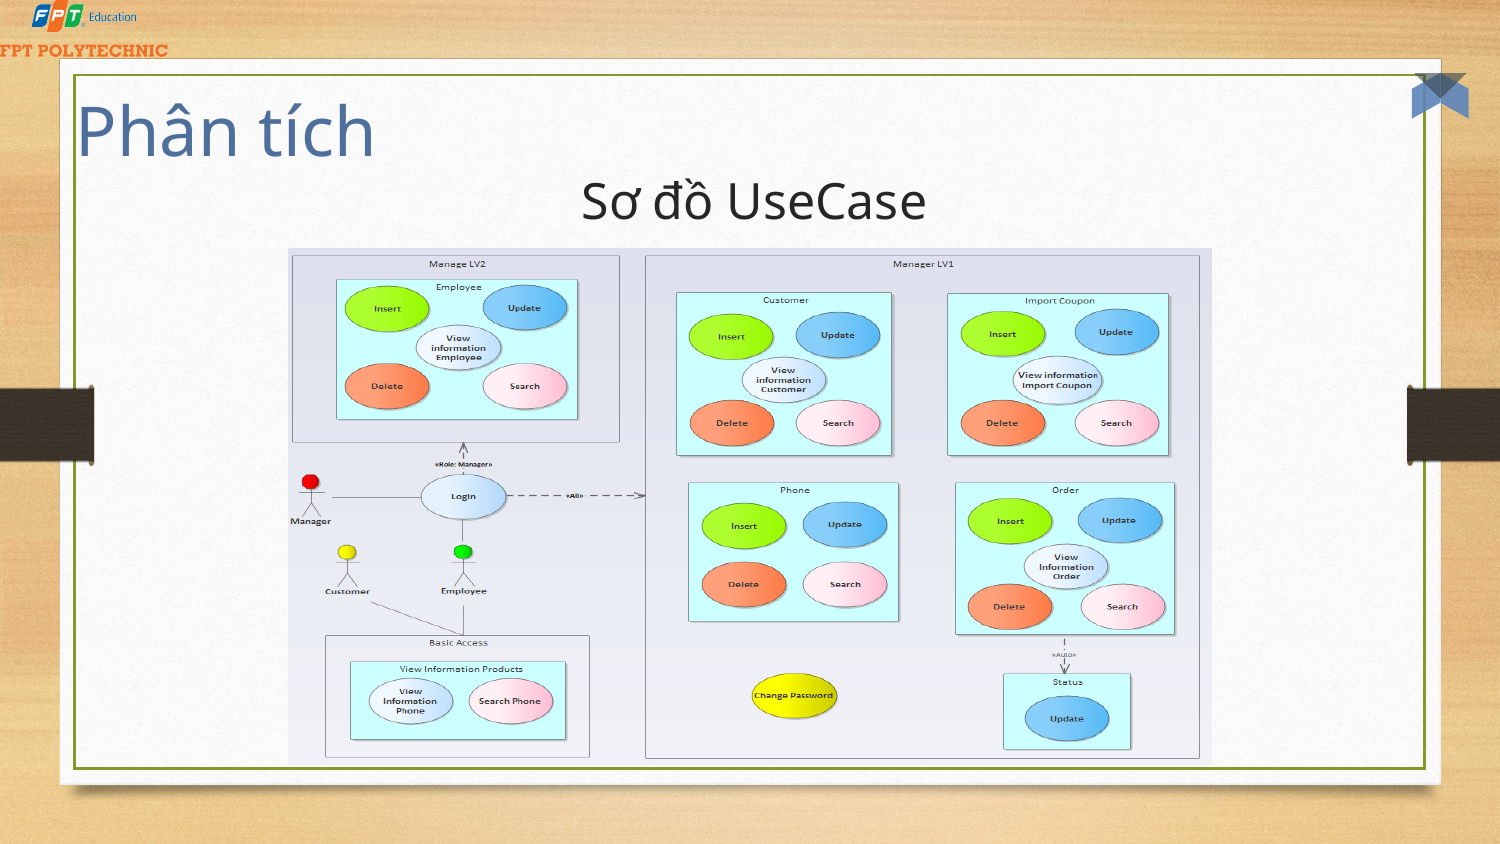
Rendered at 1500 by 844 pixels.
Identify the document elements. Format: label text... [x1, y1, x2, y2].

title Phân tích [60, 72, 1449, 154]
picture [0, 0, 1500, 844]
subtitle Sơ đồ UseCase [60, 154, 1449, 219]
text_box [1417, 67, 1464, 125]
